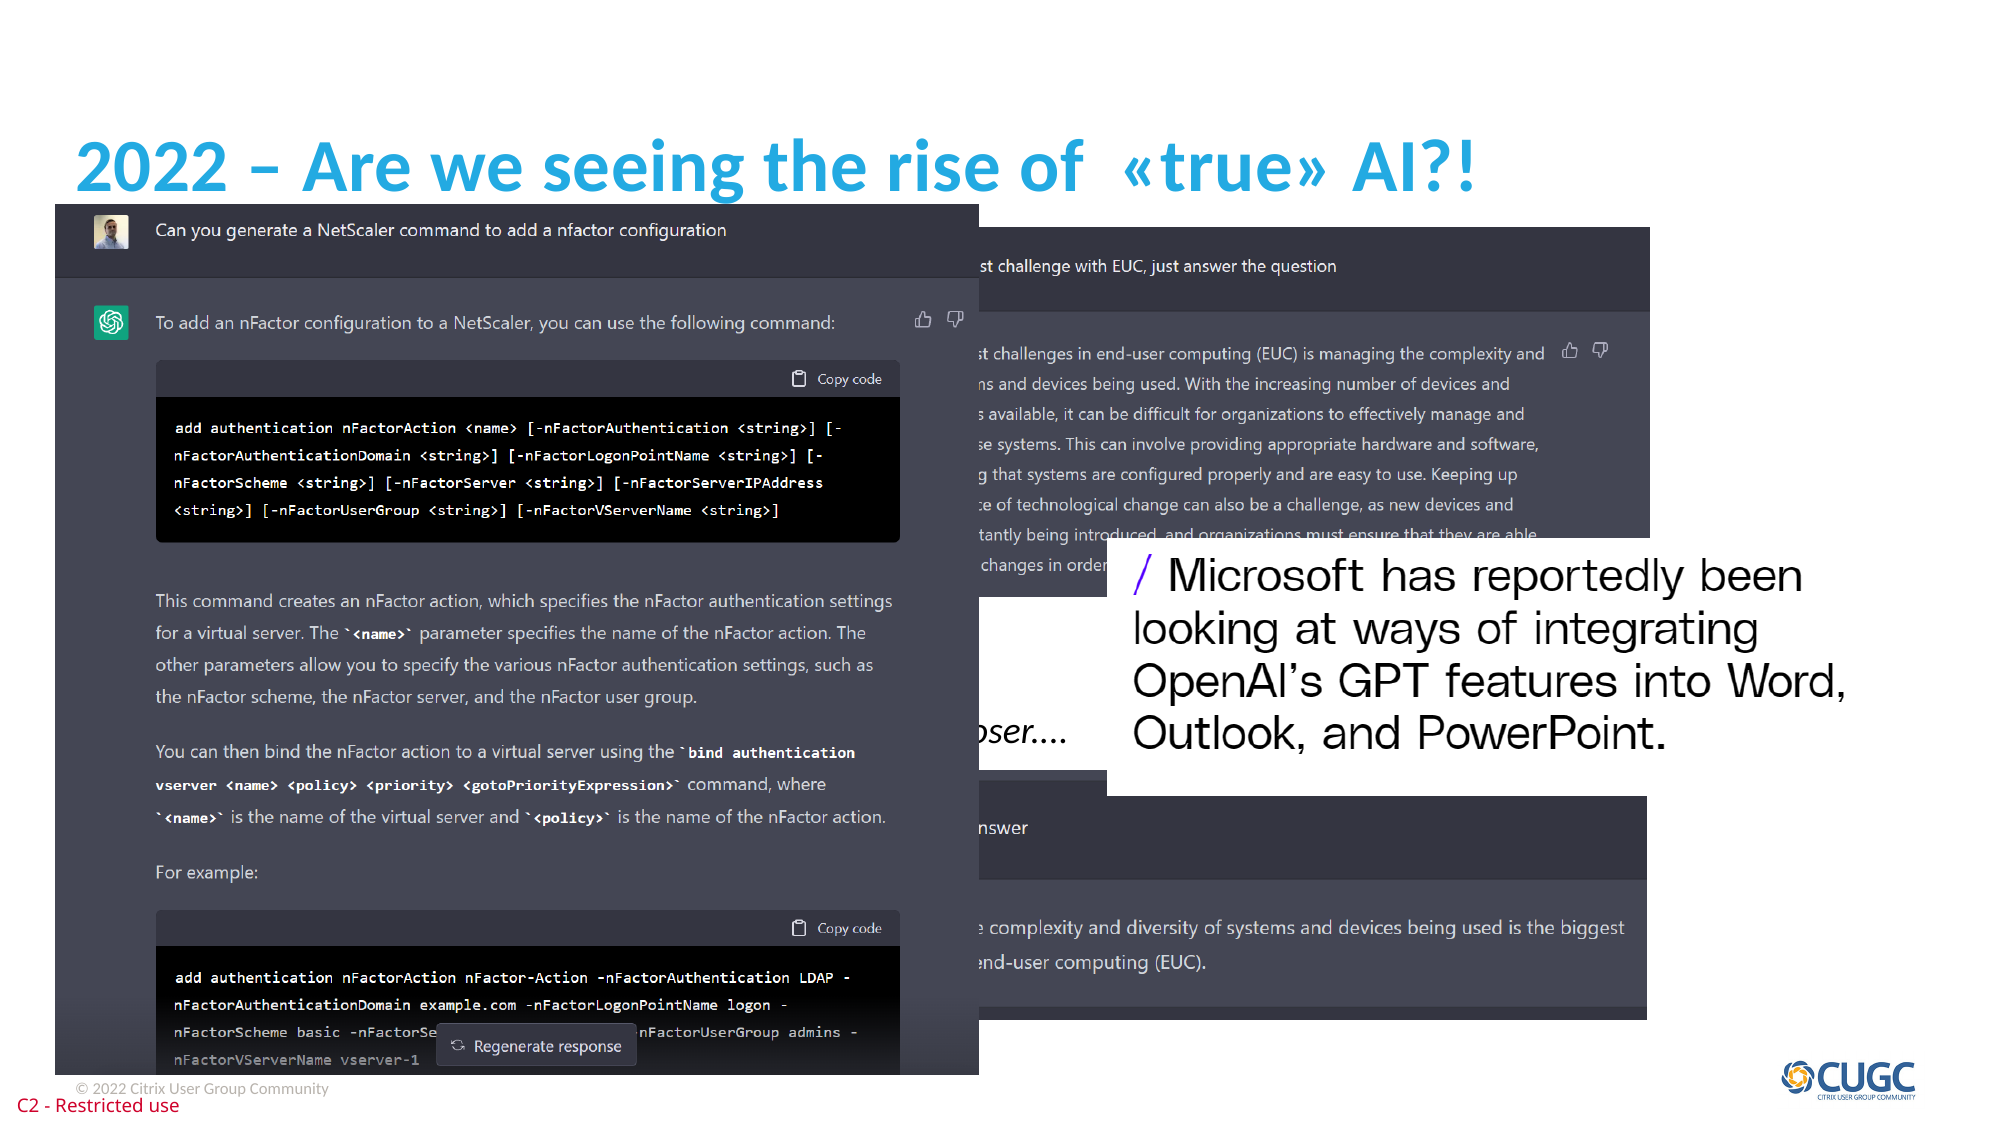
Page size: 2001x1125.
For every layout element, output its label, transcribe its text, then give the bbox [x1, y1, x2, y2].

picture [1777, 1051, 1925, 1109]
picture [55, 204, 1891, 1075]
text_box Still getting closer.... [979, 698, 1107, 759]
title 2022 – Are we seeing the rise of «true» AI?! [75, 66, 1925, 205]
